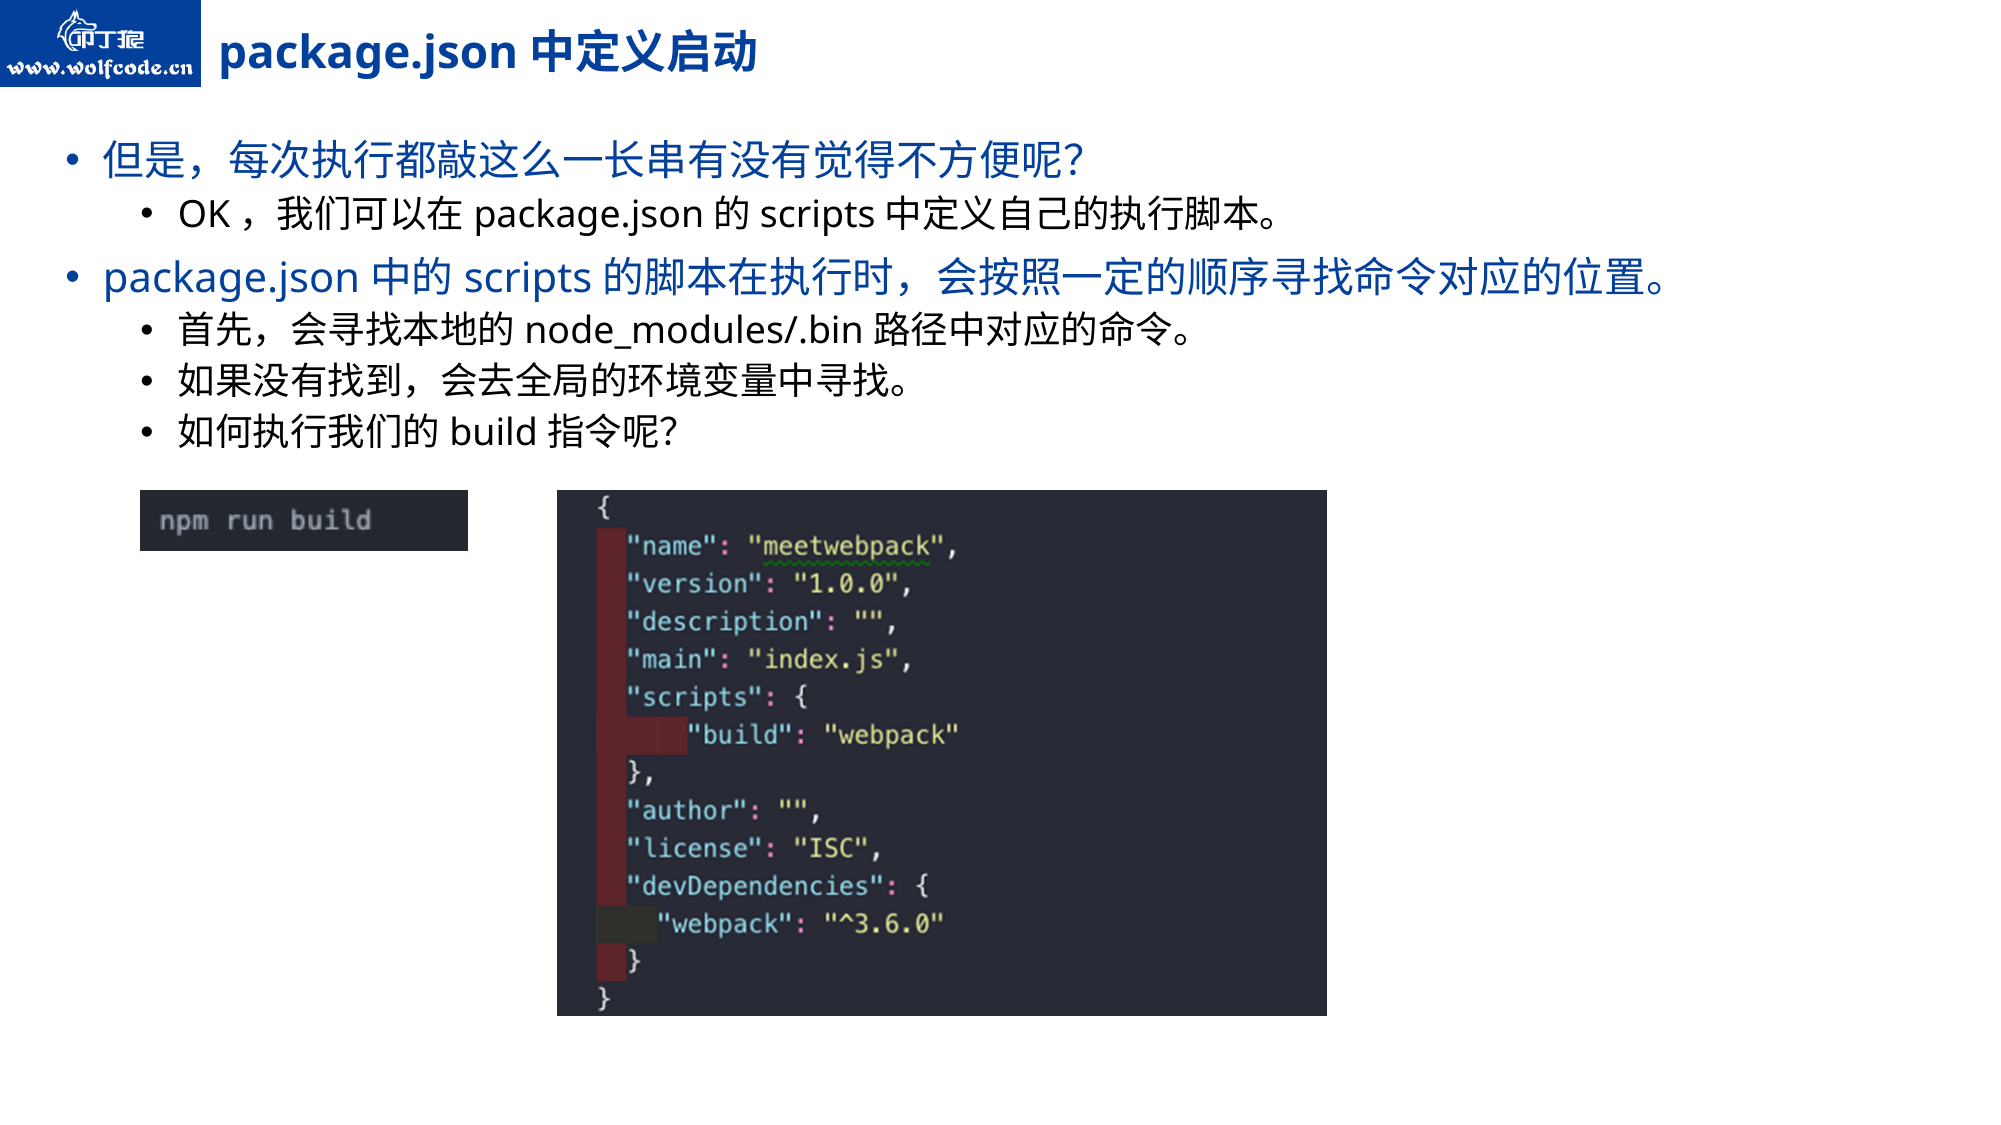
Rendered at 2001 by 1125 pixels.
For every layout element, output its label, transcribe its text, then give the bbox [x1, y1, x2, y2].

text_box [980, 132, 1911, 890]
picture [140, 490, 468, 551]
picture [0, 0, 201, 87]
picture [556, 490, 1327, 1016]
title package.json中定义启动 [203, 21, 2000, 98]
list 但是，每次执行都敲这么一长串有没有觉得不方便呢？ OK，我们可以在package.json的scripts中定义自己的执行脚本。 package.json中的scripts的脚本在执行时，会按照一定的顺序寻找命令对应的位置。 首先，会寻找本地的node_modules/.bin路径中对应的命令。 如果没有找到，会去全局的环境变量中寻找。 如何执行我们的build指令呢？ [50, 132, 1911, 1114]
